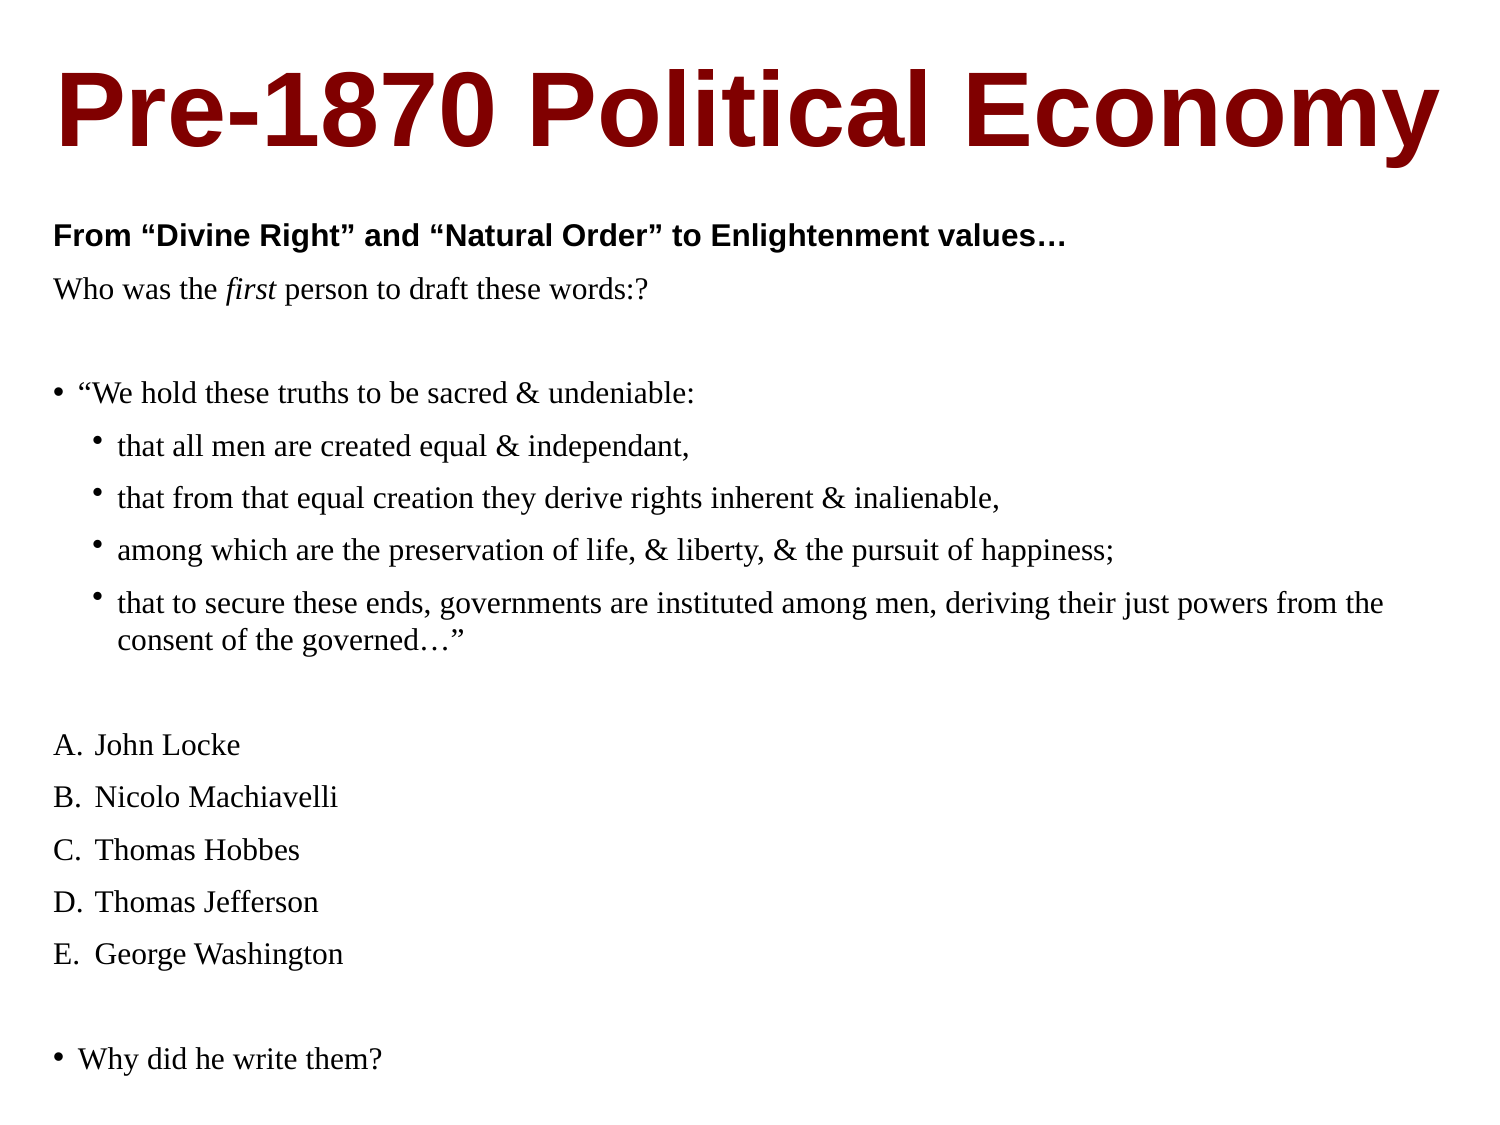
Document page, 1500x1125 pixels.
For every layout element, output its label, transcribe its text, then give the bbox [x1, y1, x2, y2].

list From “Divine Right” and “Natural Order” to Enlightenment values… Who was the first person to draft these words:? “We hold these truths to be sacred & undeniable: that all men are created equal & independant, that from that equal creation they derive rights inherent & inalienable, among which are the preservation of life, & liberty, & the pursuit of happiness; that to secure these ends, governments are instituted among men, deriving their just powers from the consent of the governed…” John Locke Nicolo Machiavelli Thomas Hobbes Thomas Jefferson George Washington Why did he write them? [44, 207, 1453, 1094]
title Pre-1870 Political Economy [44, 0, 1453, 207]
